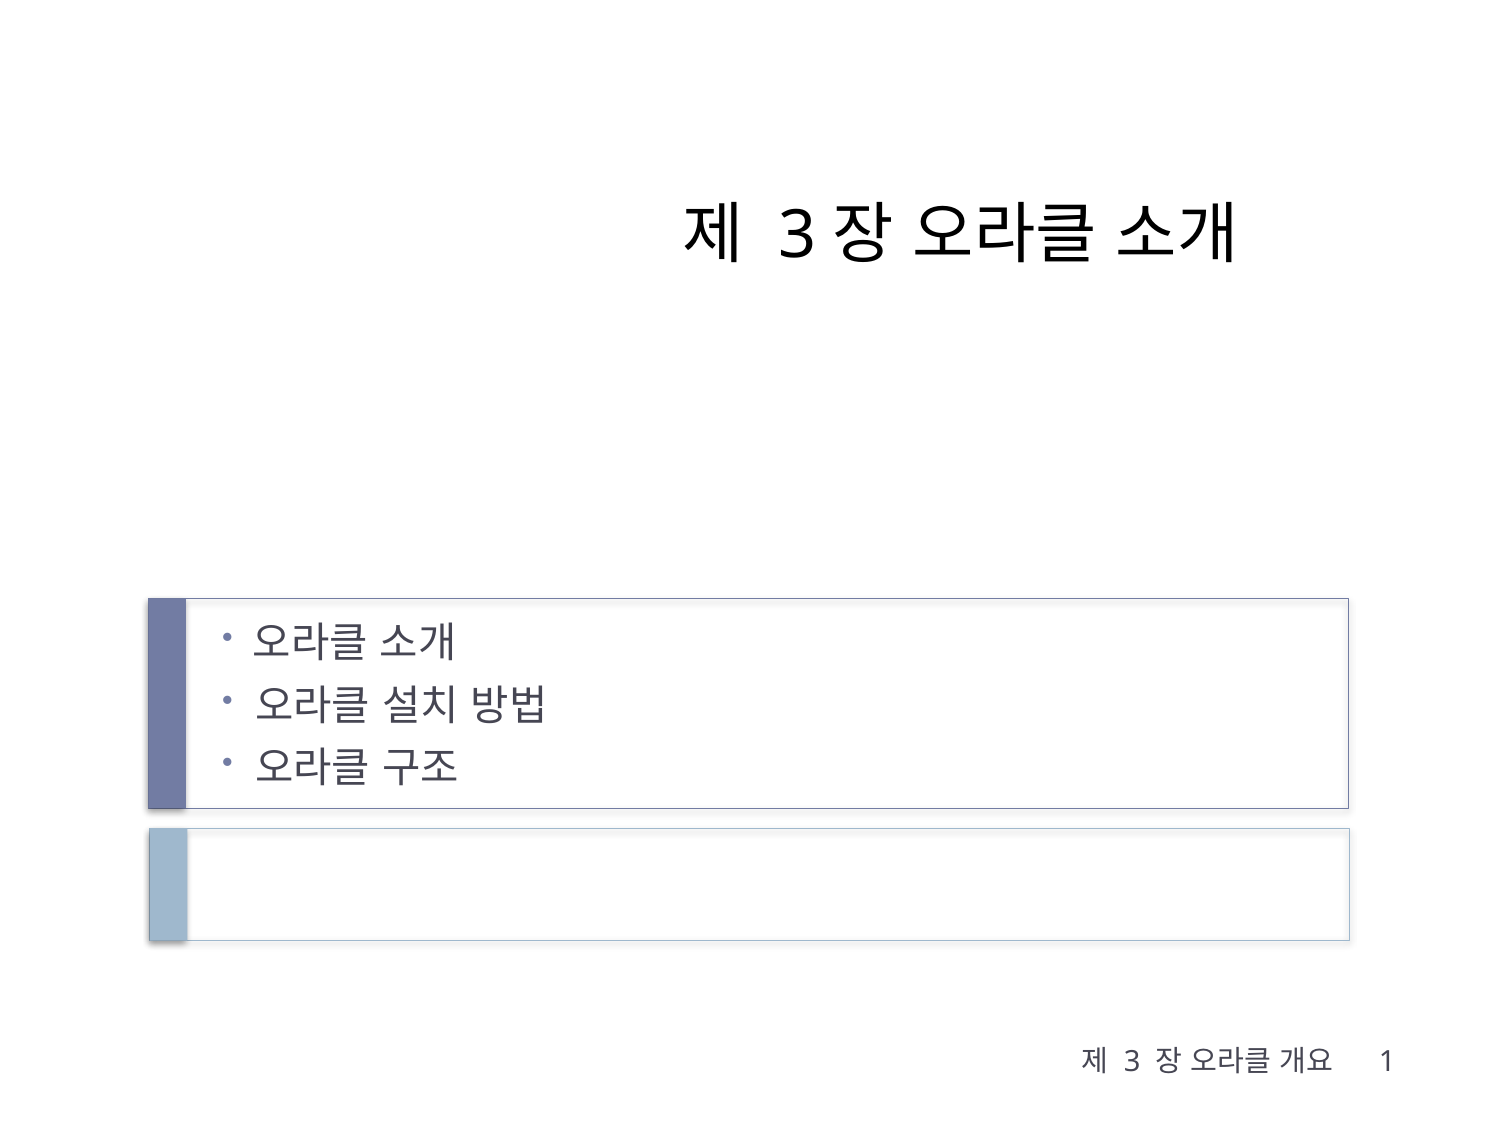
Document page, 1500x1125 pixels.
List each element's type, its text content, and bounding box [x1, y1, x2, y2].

footer 제 3 장 오라클 개요 [778, 1035, 1349, 1096]
title 제 3장 오라클 소개 [129, 183, 1255, 346]
subtitle 오라클 소개 오라클 설치 방법 오라클 구조 [207, 608, 1332, 697]
slide_number 1 [1364, 1035, 1471, 1096]
